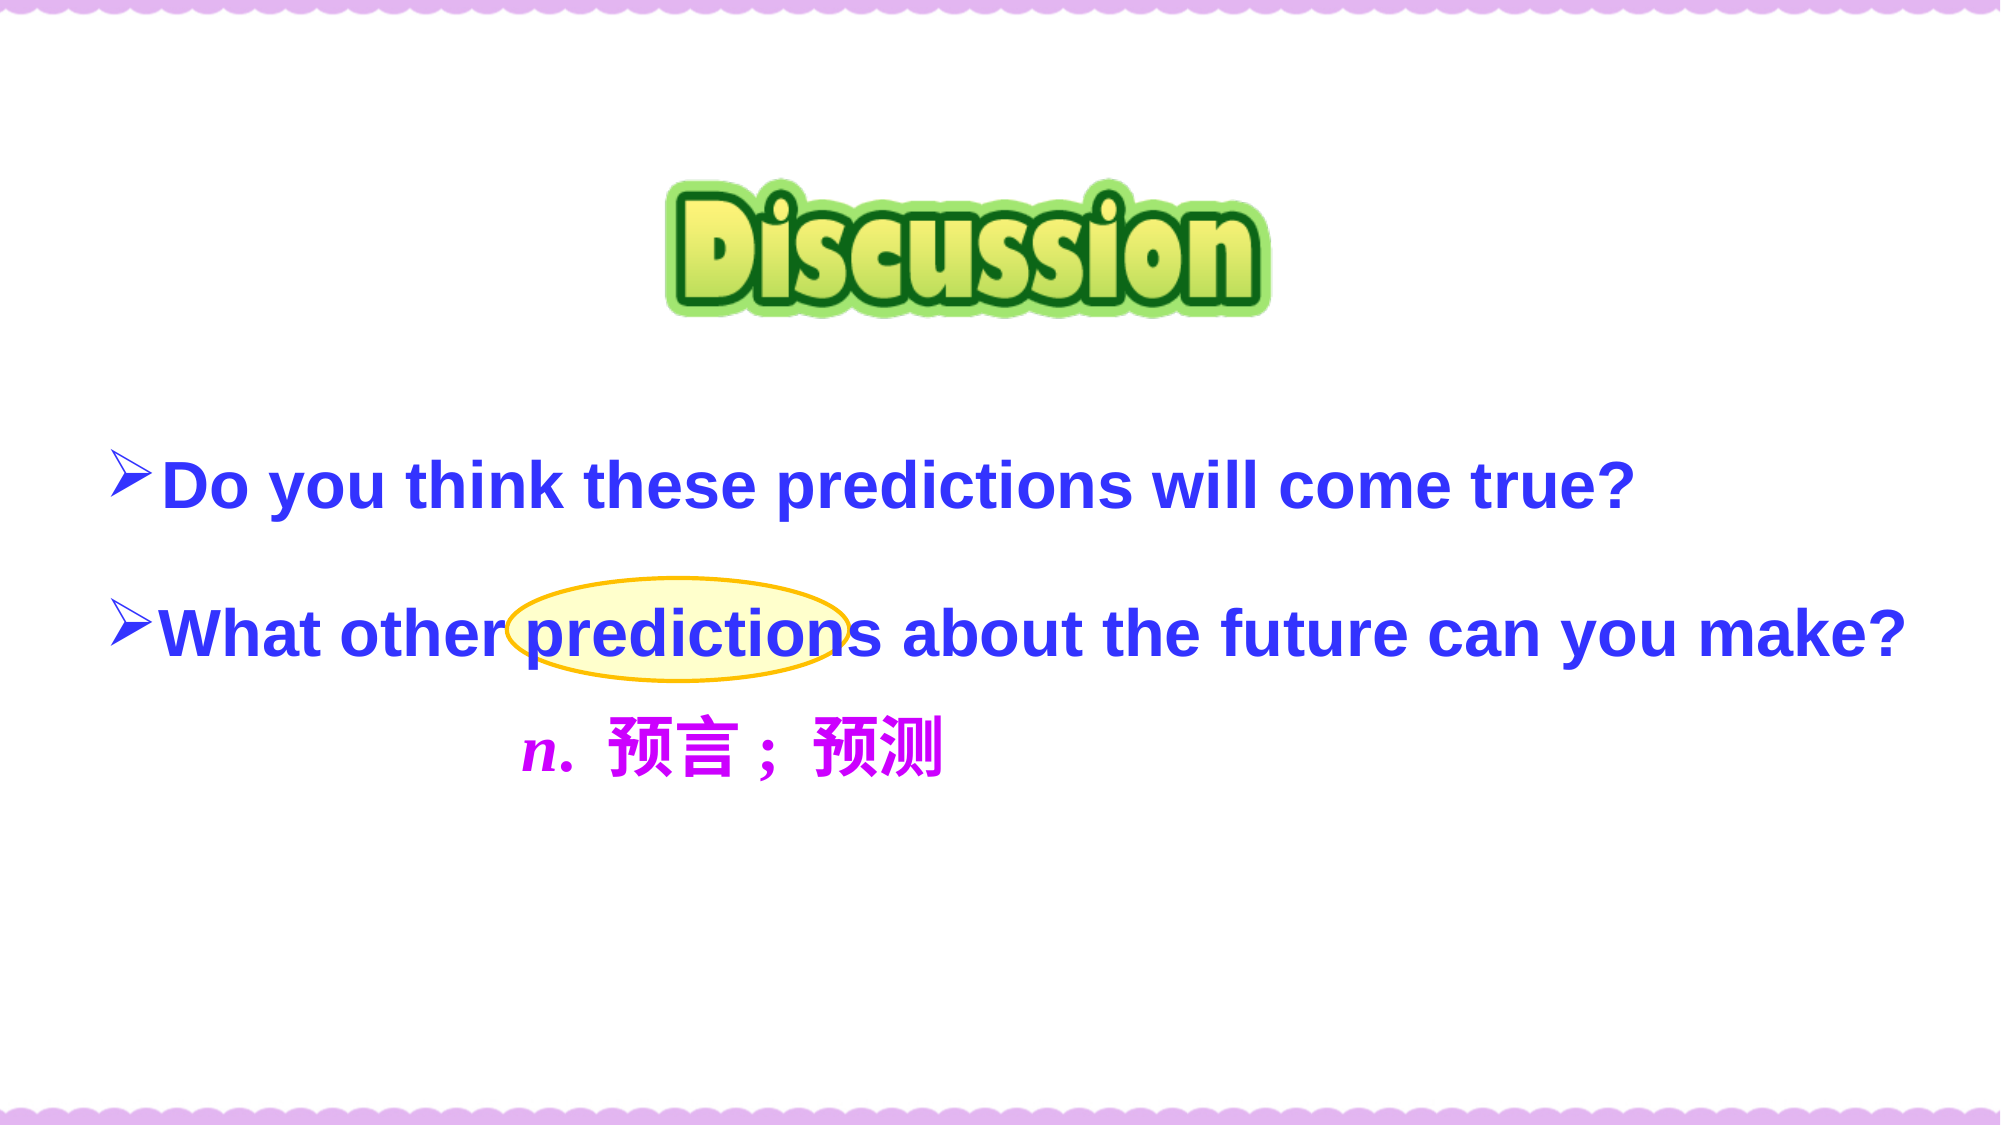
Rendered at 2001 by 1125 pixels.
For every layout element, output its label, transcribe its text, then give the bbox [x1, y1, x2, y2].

text_box n. 预言; 预测 [506, 680, 968, 792]
text_box What other predictions about the future can you make? [90, 562, 1944, 703]
text_box Do you think these predictions will come true? [90, 414, 1677, 536]
picture [0, 0, 2001, 1125]
